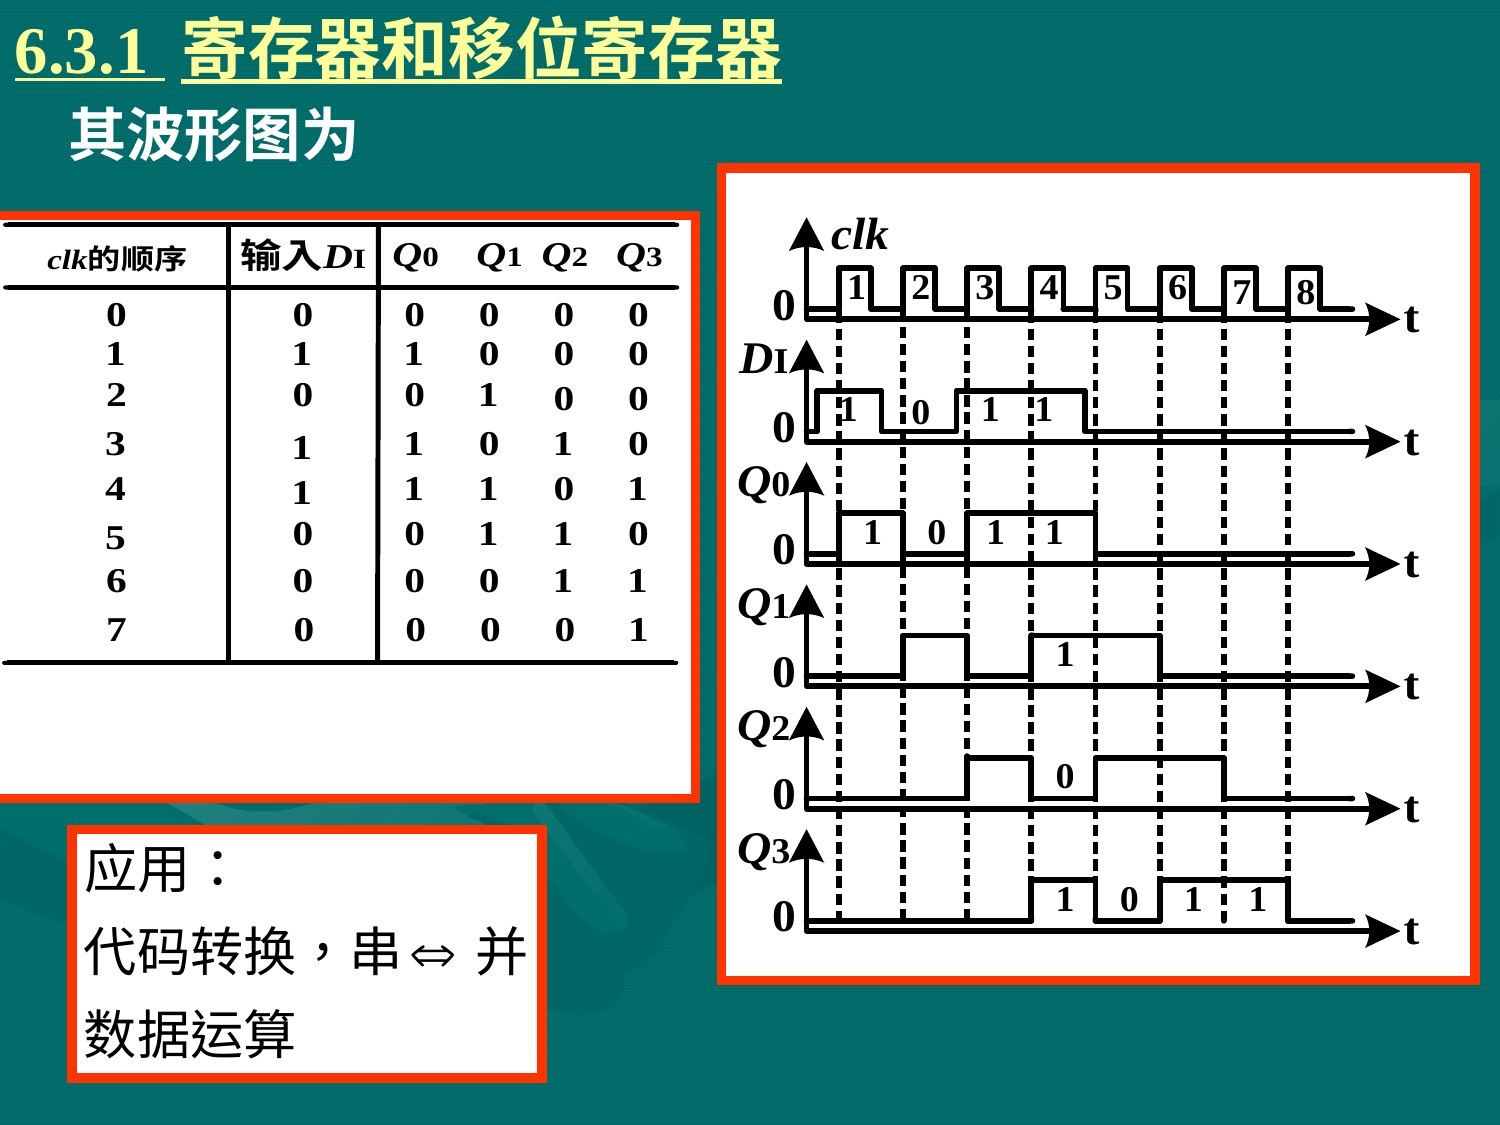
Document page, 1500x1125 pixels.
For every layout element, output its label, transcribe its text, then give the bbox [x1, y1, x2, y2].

title 其波形图为 [53, 95, 692, 194]
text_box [726, 172, 1471, 976]
text_box 6.3.1 寄存器和移位寄存器 [0, 0, 863, 95]
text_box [0, 219, 692, 794]
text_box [76, 833, 538, 1074]
